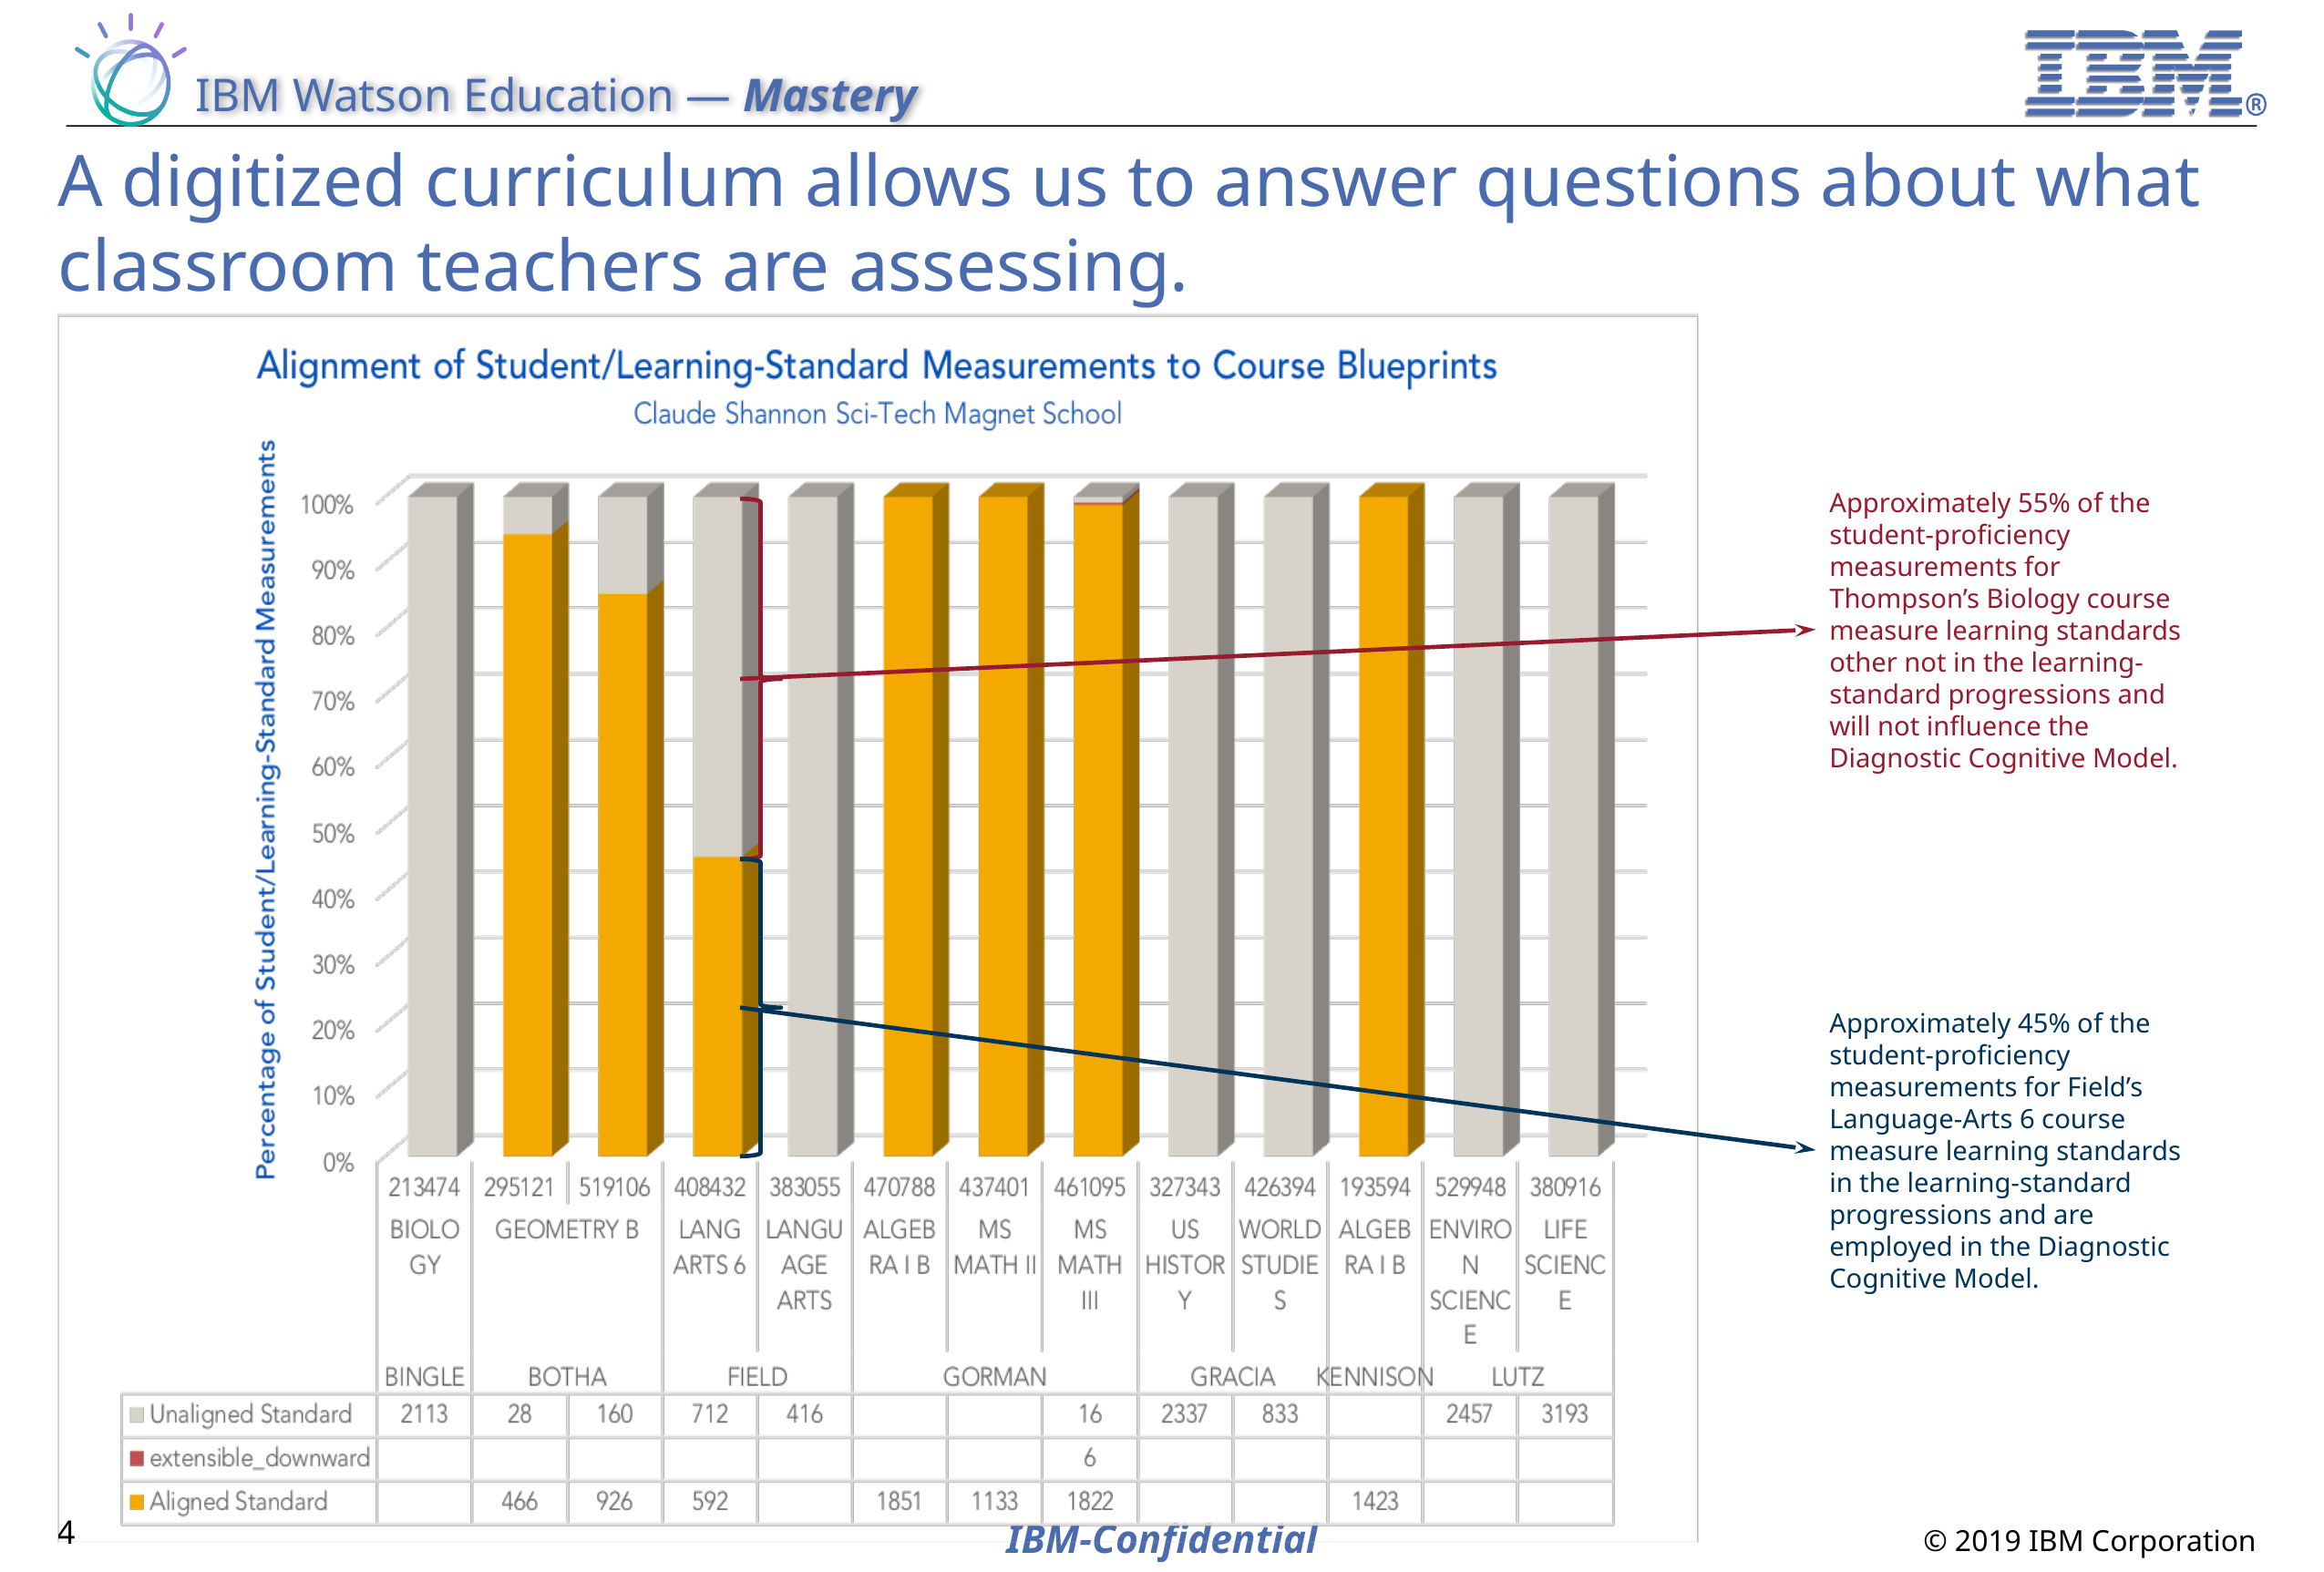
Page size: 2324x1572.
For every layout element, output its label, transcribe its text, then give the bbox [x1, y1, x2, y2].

picture [2023, 30, 2267, 118]
text_box Approximately 55% of the student-proficiency measurements for Thompson’s Biology course measure learning standards other not in the learning-standard progressions and will not influence the Diagnostic Cognitive Model. [1815, 479, 2210, 780]
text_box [780, 1007, 1816, 1153]
title A digitized curriculum allows us to answer questions about what classroom teachers are assessing. [57, 139, 2267, 313]
picture [57, 312, 1699, 1543]
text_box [780, 631, 1816, 680]
text_box Approximately 45% of the student-proficiency measurements for Field’s Language-Arts 6 course measure learning standards in the learning-standard progressions and are employed in the Diagnostic Cognitive Model. [1815, 1000, 2210, 1300]
picture [75, 13, 187, 127]
